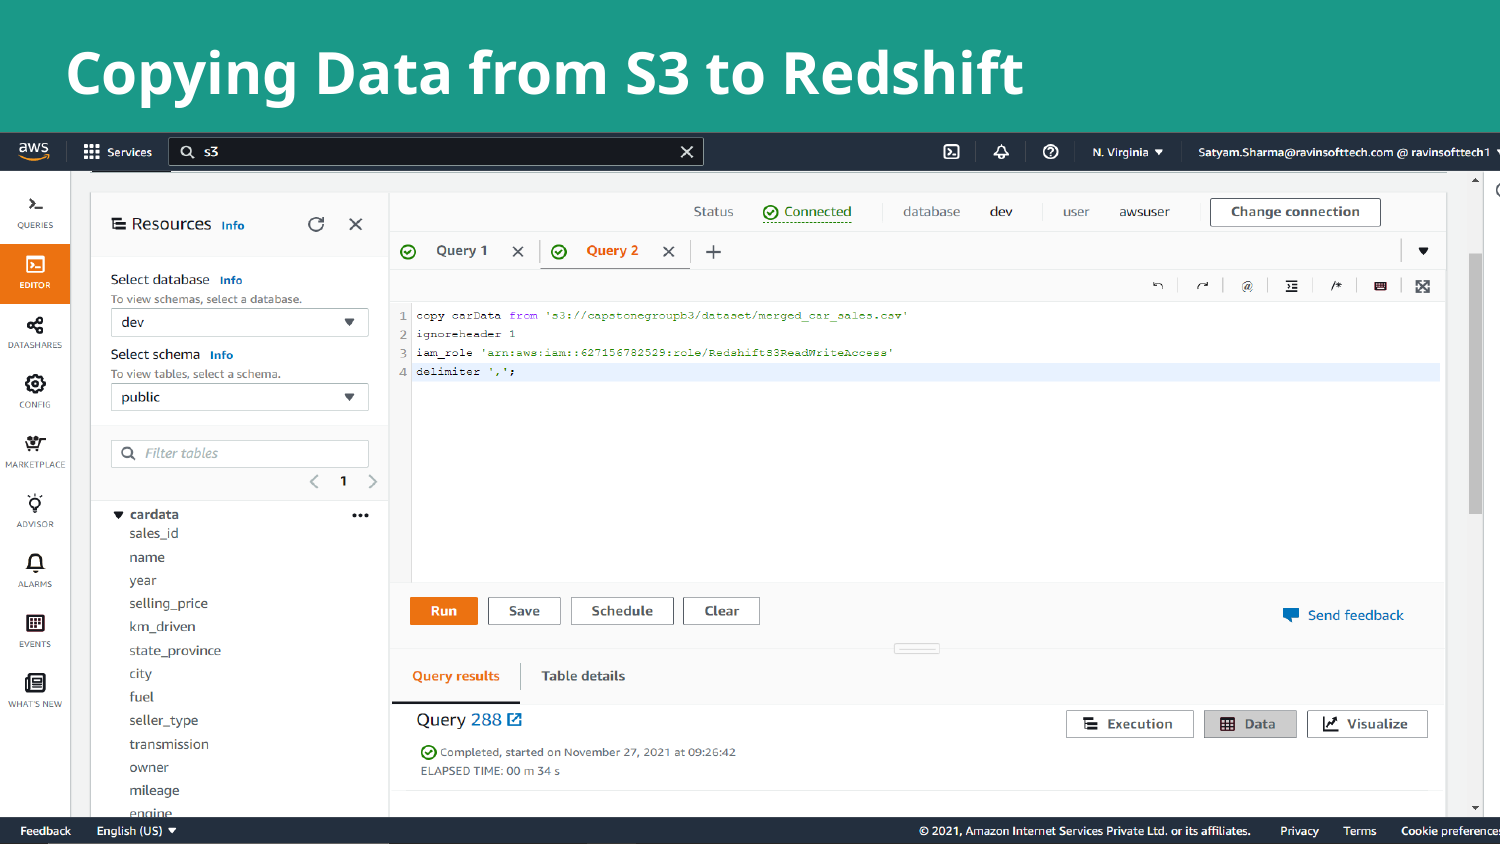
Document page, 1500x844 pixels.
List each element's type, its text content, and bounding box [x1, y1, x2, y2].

picture [0, 132, 1500, 844]
title Copying Data from S3 to Redshift [64, 36, 1435, 95]
